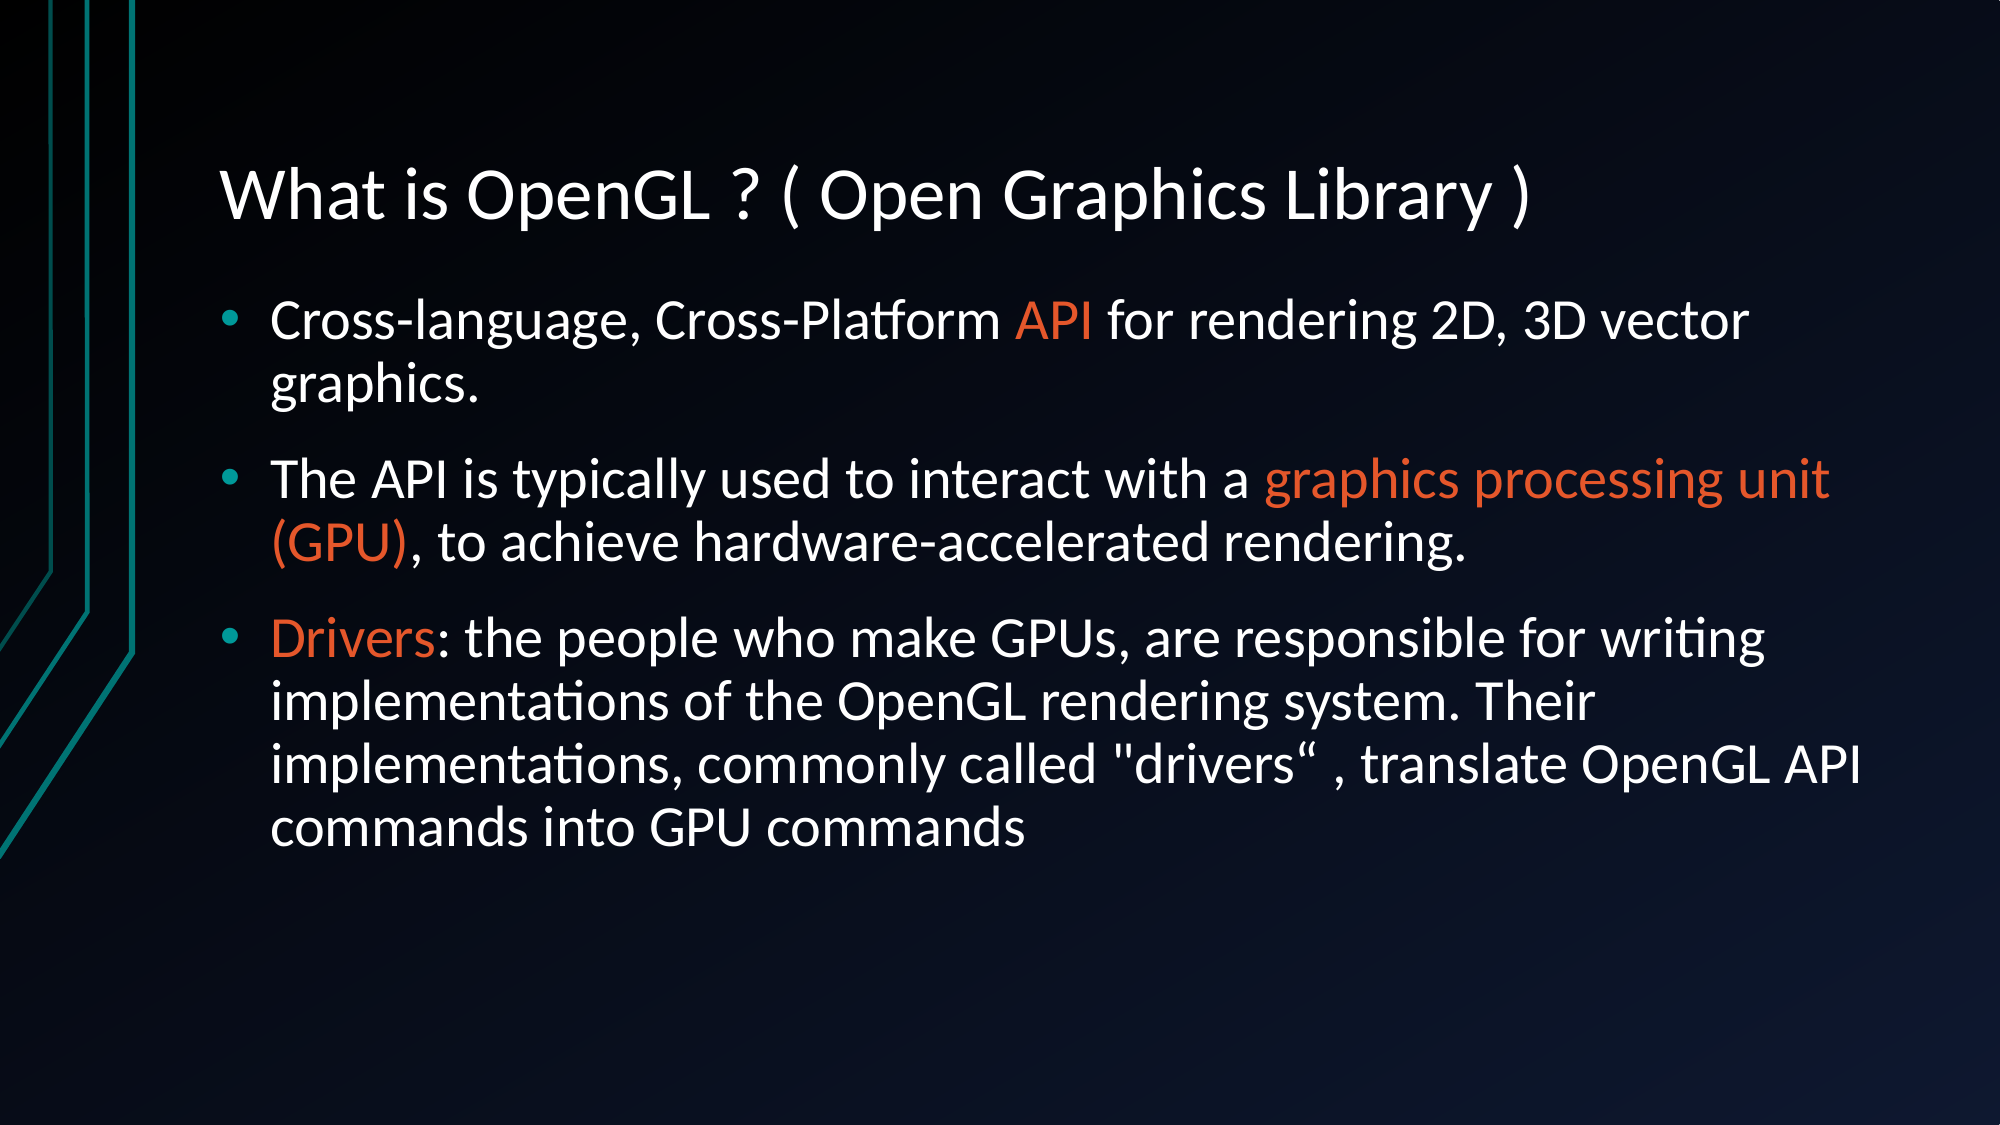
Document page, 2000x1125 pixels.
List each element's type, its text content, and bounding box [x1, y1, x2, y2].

title What is OpenGL ? ( Open Graphics Library ) [199, 45, 1900, 246]
list Cross-language, Cross-Platform API for rendering 2D, 3D vector graphics. The API is typically used to interact with a graphics processing unit (GPU), to achieve hardware-accelerated rendering. Drivers: the people who make GPUs, are responsible for writing implementations of the OpenGL rendering system. Their implementations, commonly called "drivers“ , translate OpenGL API commands into GPU commands [199, 279, 1900, 1012]
